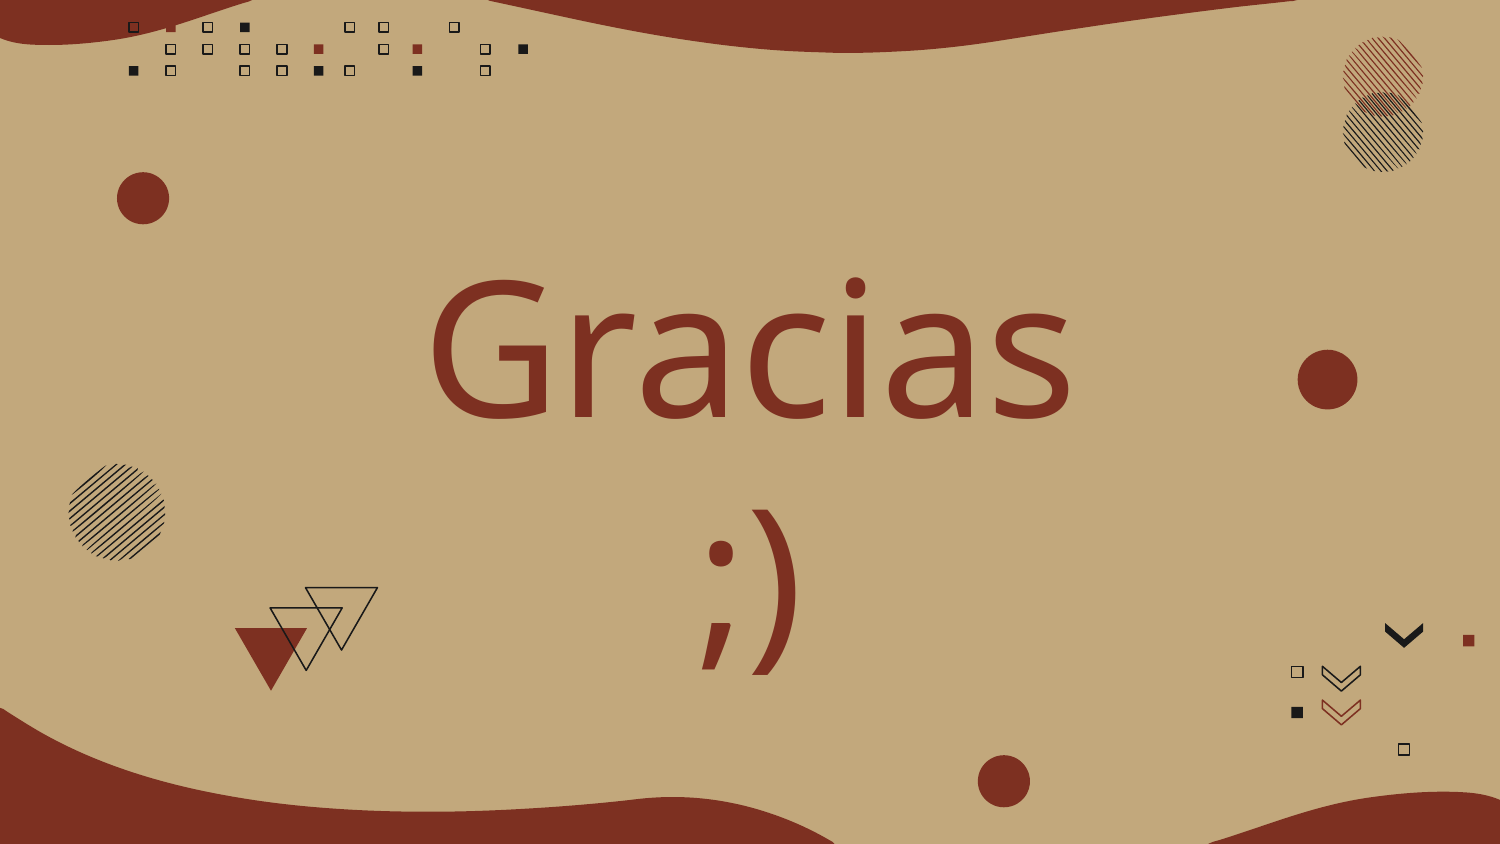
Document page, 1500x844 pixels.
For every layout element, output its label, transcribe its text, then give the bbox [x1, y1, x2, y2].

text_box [1291, 622, 1475, 756]
title Gracias ;) [380, 208, 1120, 680]
text_box [1297, 349, 1358, 410]
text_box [278, 551, 352, 696]
